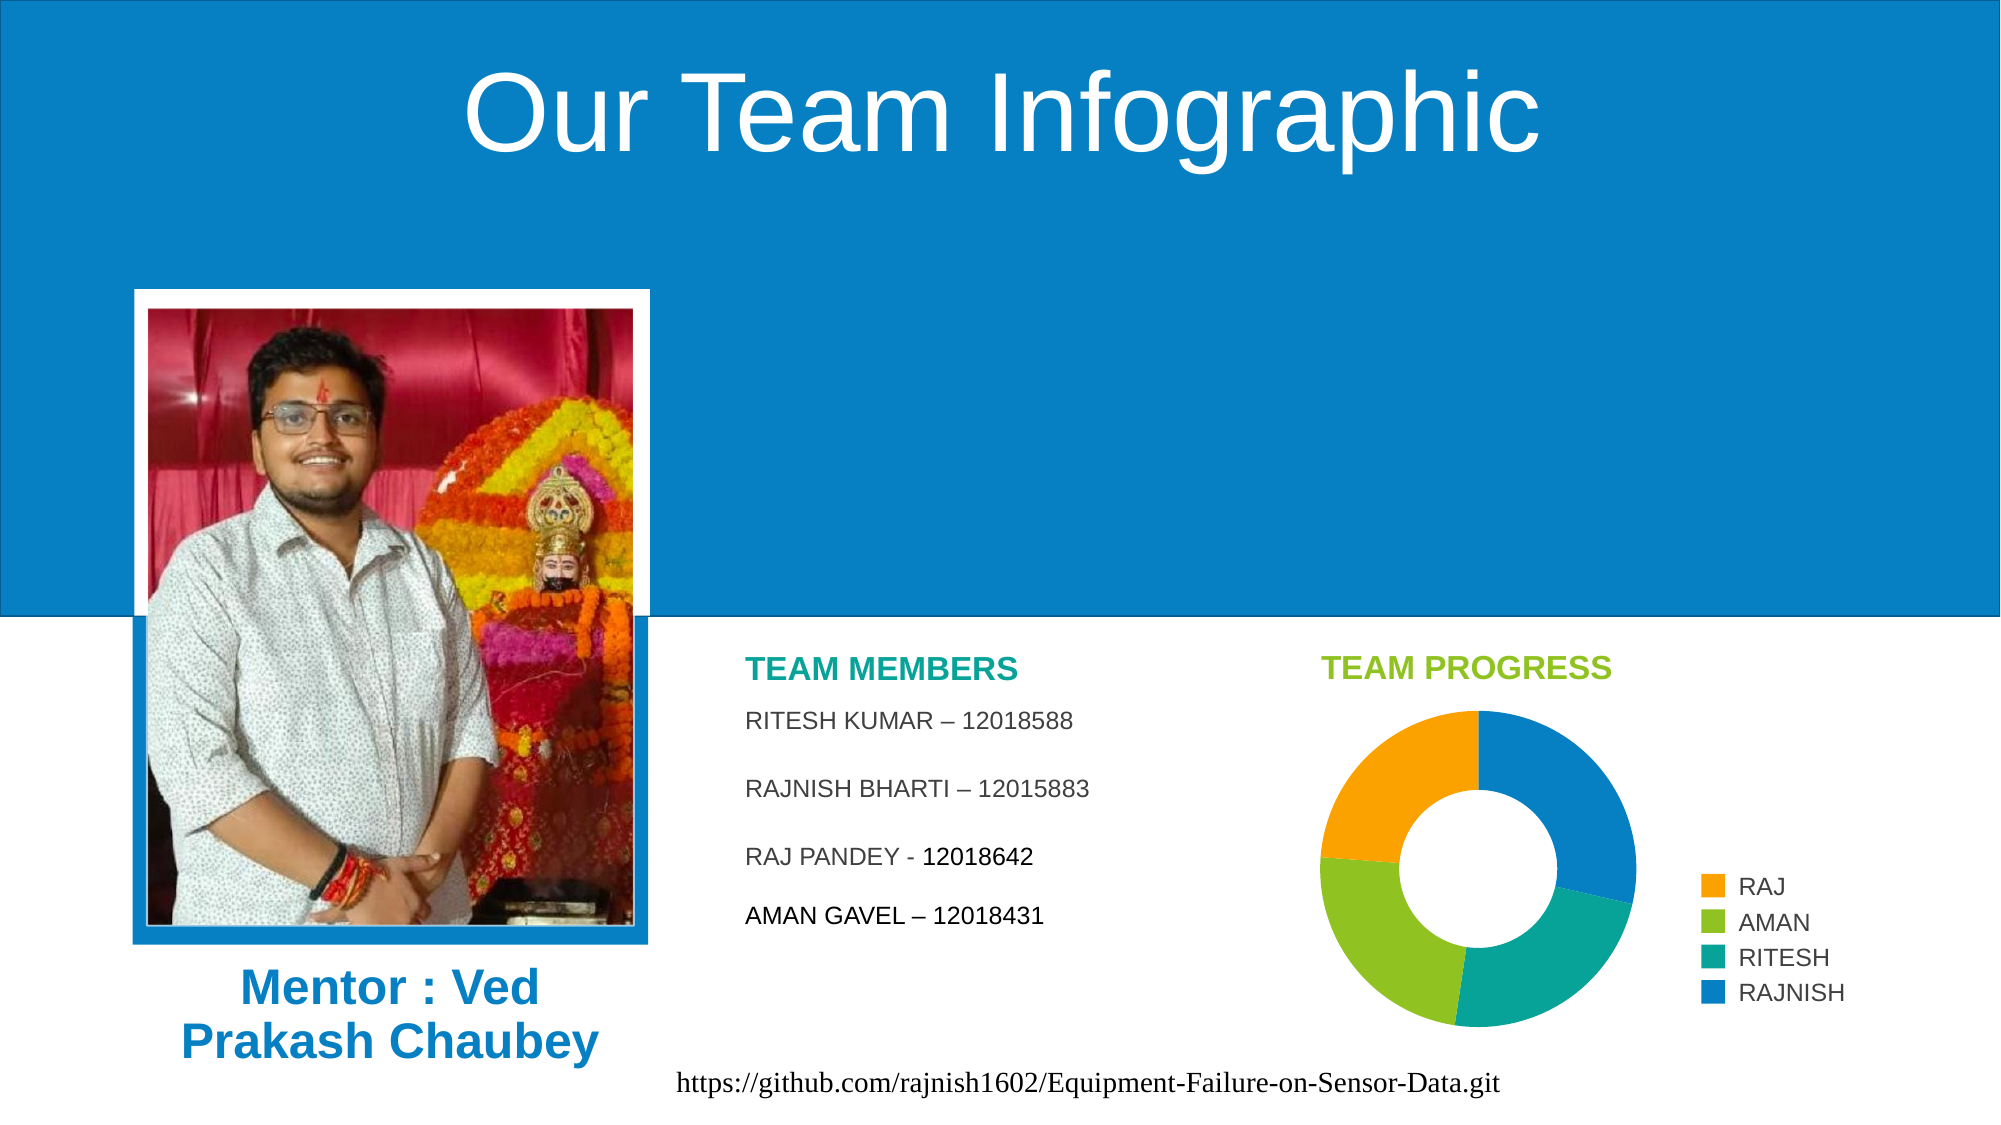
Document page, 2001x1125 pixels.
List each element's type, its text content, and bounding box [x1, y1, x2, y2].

text_box TEAM PROGRESS [1306, 643, 1702, 691]
text_box TEAM MEMBERS [730, 643, 1144, 691]
text_box RAJNISH BHARTI – 12015883 [730, 765, 1253, 810]
picture [147, 308, 633, 925]
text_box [1701, 863, 1910, 1015]
text_box Mentor : Ved Prakash Chaubey [147, 955, 633, 1075]
text_box https://github.com/rajnish1602/Equipment-Failure-on-Sensor-Data.git [661, 1055, 1517, 1106]
chart [1296, 704, 1661, 1034]
text_box RITESH KUMAR – 12018588 [730, 697, 1253, 743]
list Our Team Infographic [53, 55, 1952, 175]
text_box RAJ PANDEY - 12018642 AMAN GAVEL – 12018431 [730, 832, 1253, 938]
